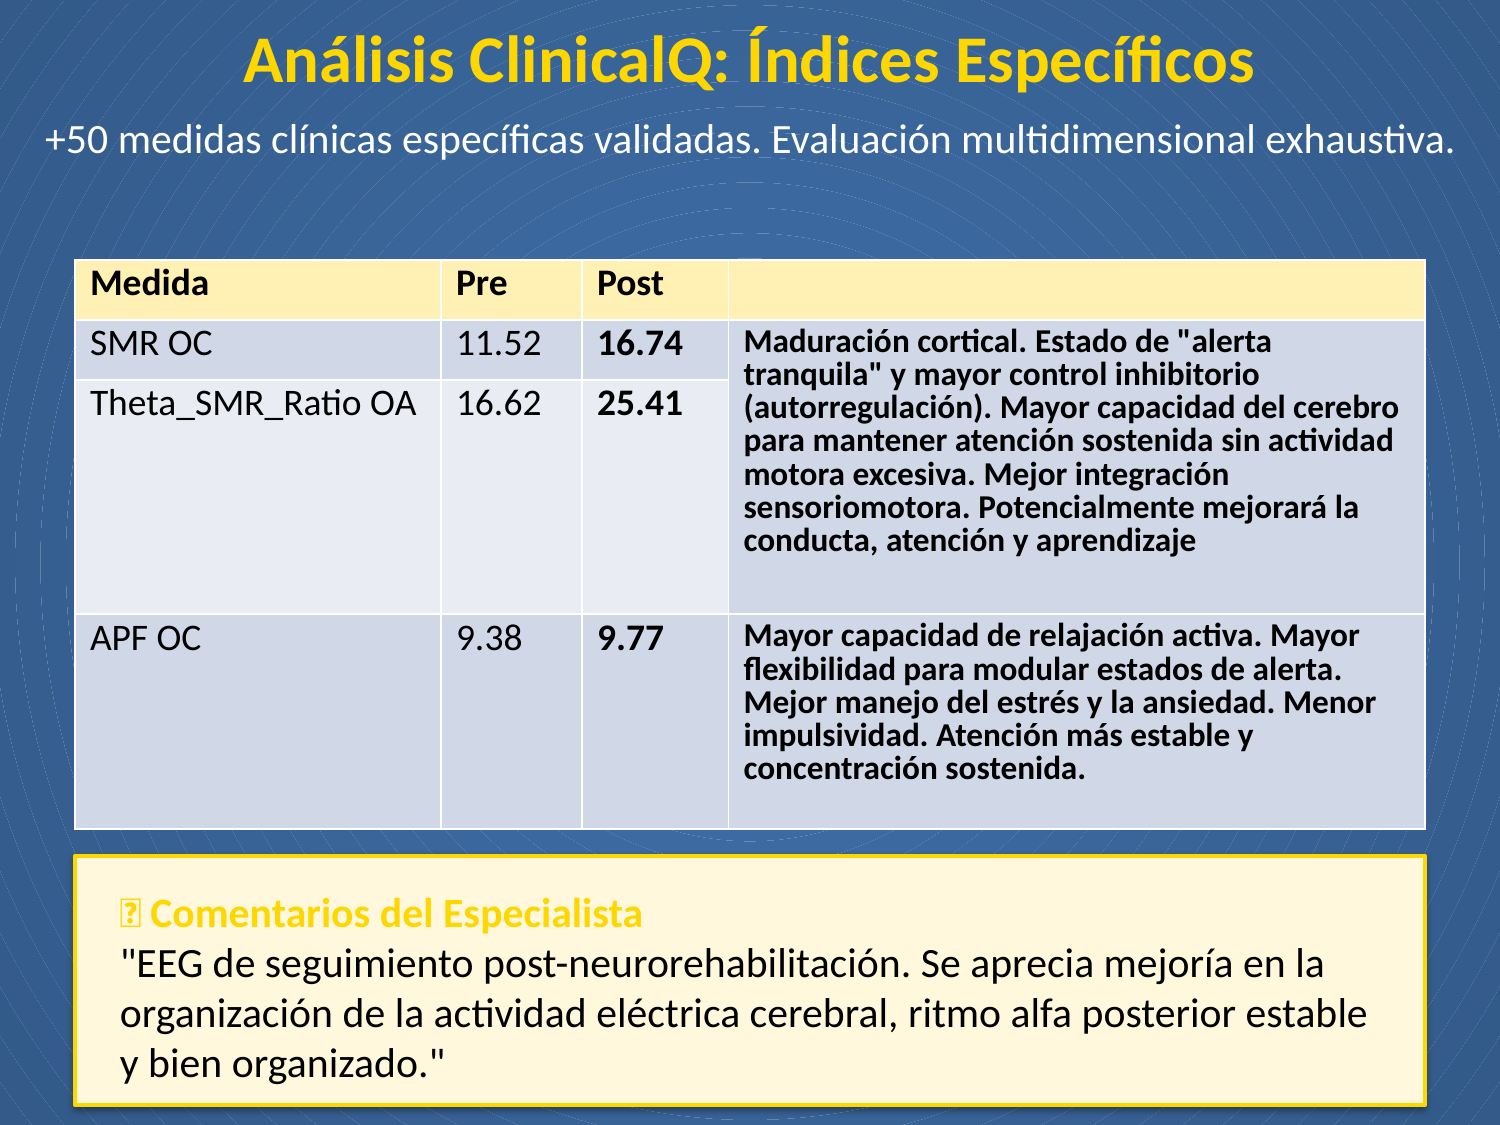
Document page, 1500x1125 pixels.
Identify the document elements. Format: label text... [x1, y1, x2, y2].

table_cell APF OC [76, 615, 440, 828]
text_box Análisis ClinicalQ: Índices Específicos [228, 8, 1272, 104]
table_cell 25.41 [583, 381, 728, 613]
table_cell 16.74 [583, 321, 728, 379]
table_cell 11.52 [442, 321, 581, 379]
table_cell Theta_SMR_Ratio OA [76, 381, 440, 613]
text_box [74, 855, 1426, 1106]
table_header [729, 261, 1424, 319]
text_box 🔬 Comentarios del Especialista "EEG de seguimiento post-neurorehabilitación. Se aprecia mejoría en la organización de la actividad eléctrica cerebral, ritmo alfa posterior estable y bien organizado." [104, 878, 1395, 1094]
table_header Post [583, 261, 728, 319]
table_cell Mayor capacidad de relajación activa. Mayor flexibilidad para modular estados de alerta. Mejor manejo del estrés y la ansiedad. Menor impulsividad. Atención más estable y concentración sostenida. [729, 615, 1424, 828]
table_header Medida [76, 261, 440, 319]
table_header Pre [442, 261, 581, 319]
table_cell 9.38 [442, 615, 581, 828]
table_cell 16.62 [442, 381, 581, 613]
table_cell Maduración cortical. Estado de "alerta tranquila" y mayor control inhibitorio (autorregulación). Mayor capacidad del cerebro para mantener atención sostenida sin actividad motora excesiva. Mejor integración sensoriomotora. Potencialmente mejorará la conducta, atención y aprendizaje [729, 321, 1424, 613]
table_cell 9.77 [583, 615, 728, 828]
text_box +50 medidas clínicas específicas validadas. Evaluación multidimensional exhaustiva. [30, 104, 1487, 170]
table_cell SMR OC [76, 321, 440, 379]
